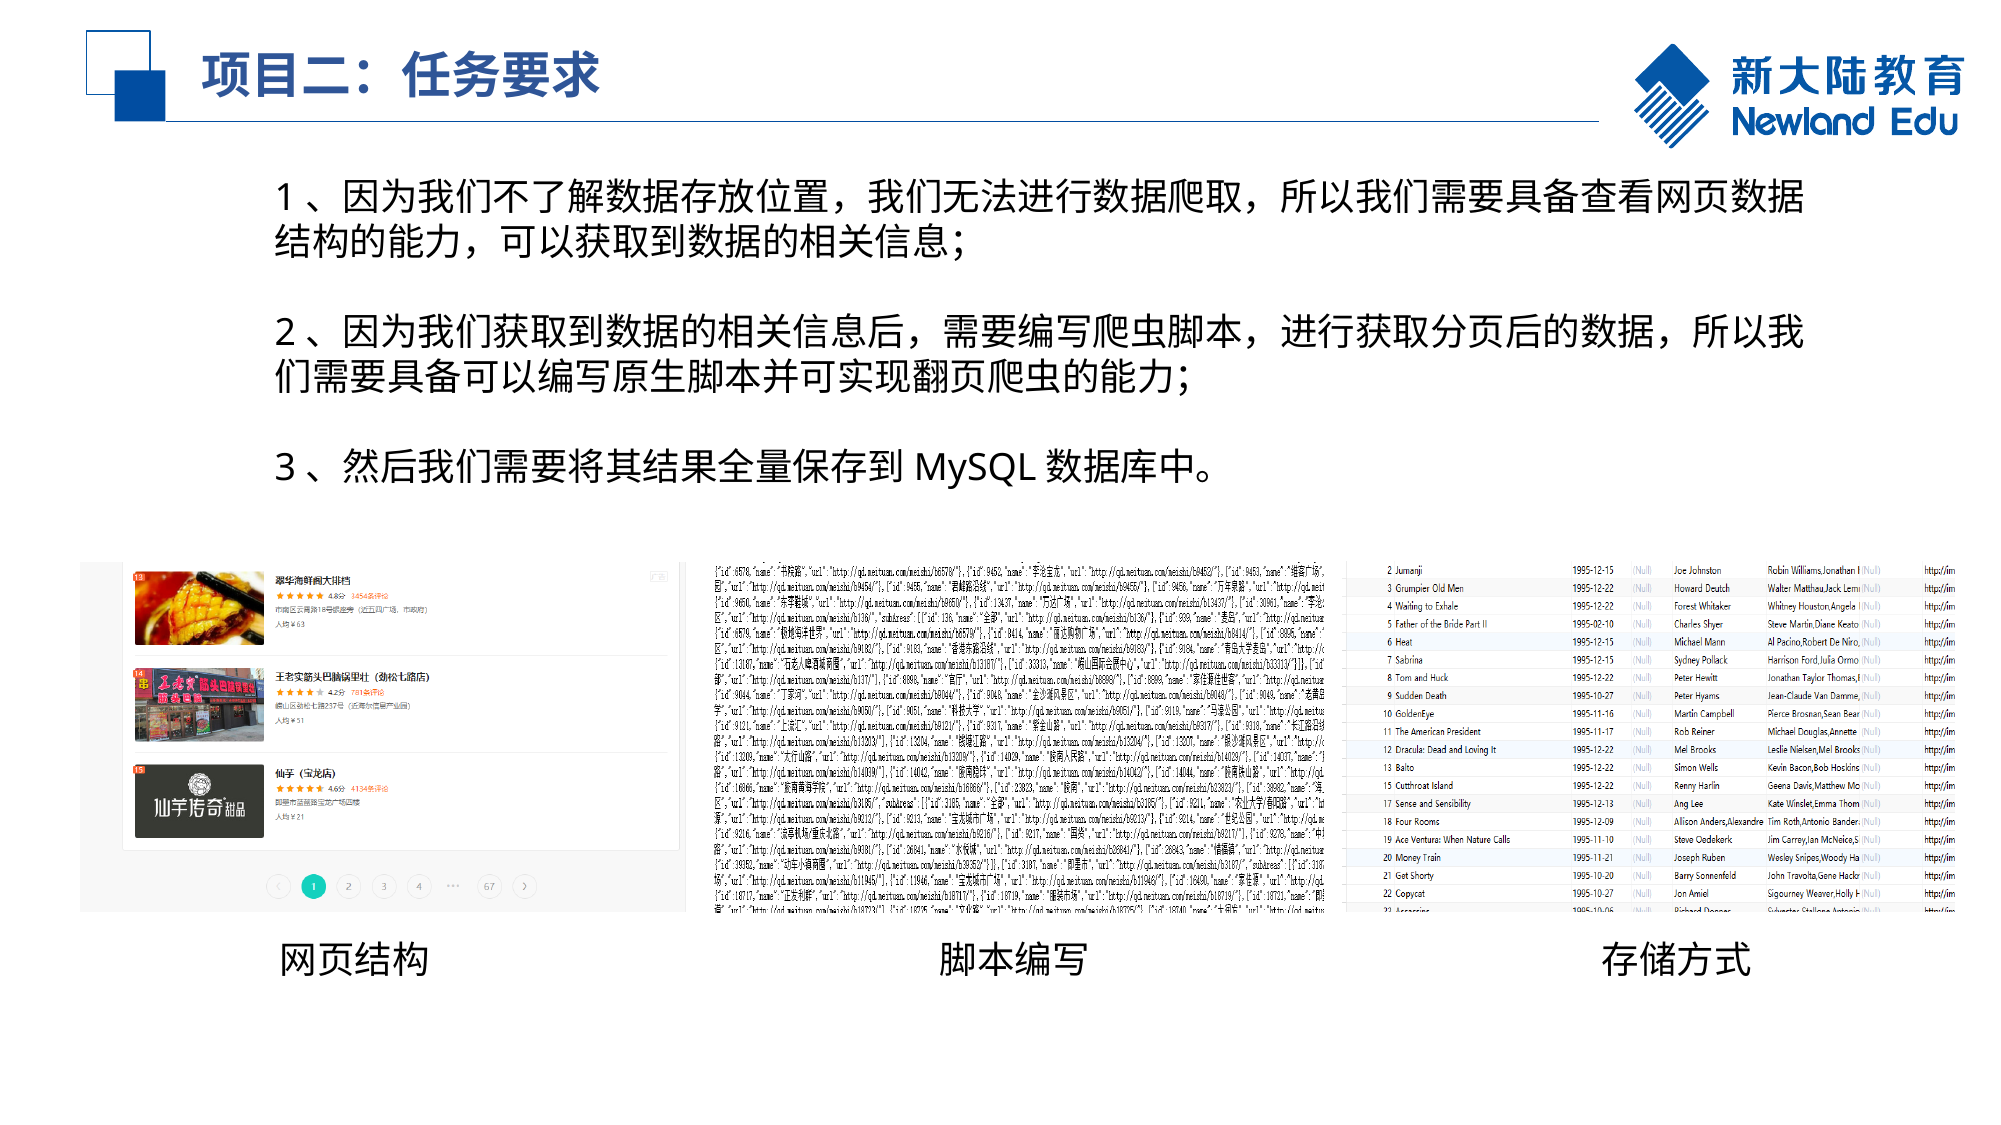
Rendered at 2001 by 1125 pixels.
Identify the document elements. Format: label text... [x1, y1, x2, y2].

picture [80, 562, 693, 912]
picture [711, 562, 1324, 913]
text_box 项目二：任务要求 [187, 36, 617, 112]
text_box 1、因为我们不了解数据存放位置，我们无法进行数据爬取，所以我们需要具备查看网页数据结构的能力，可以获取到数据的相关信息； 2、因为我们获取到数据的相关信息后，需要编写爬虫脚本，进行获取分页后的数据，所以我们需要具备可以编写原生脚本并可实现翻页爬虫的能力； 3、然后我们需要将其结果全量保存到MySQL数据库中。 [184, 165, 1850, 496]
text_box 存储方式 [1586, 929, 1767, 989]
text_box 脚本编写 [924, 929, 1105, 989]
picture [1342, 561, 1955, 912]
text_box 网页结构 [264, 929, 445, 989]
